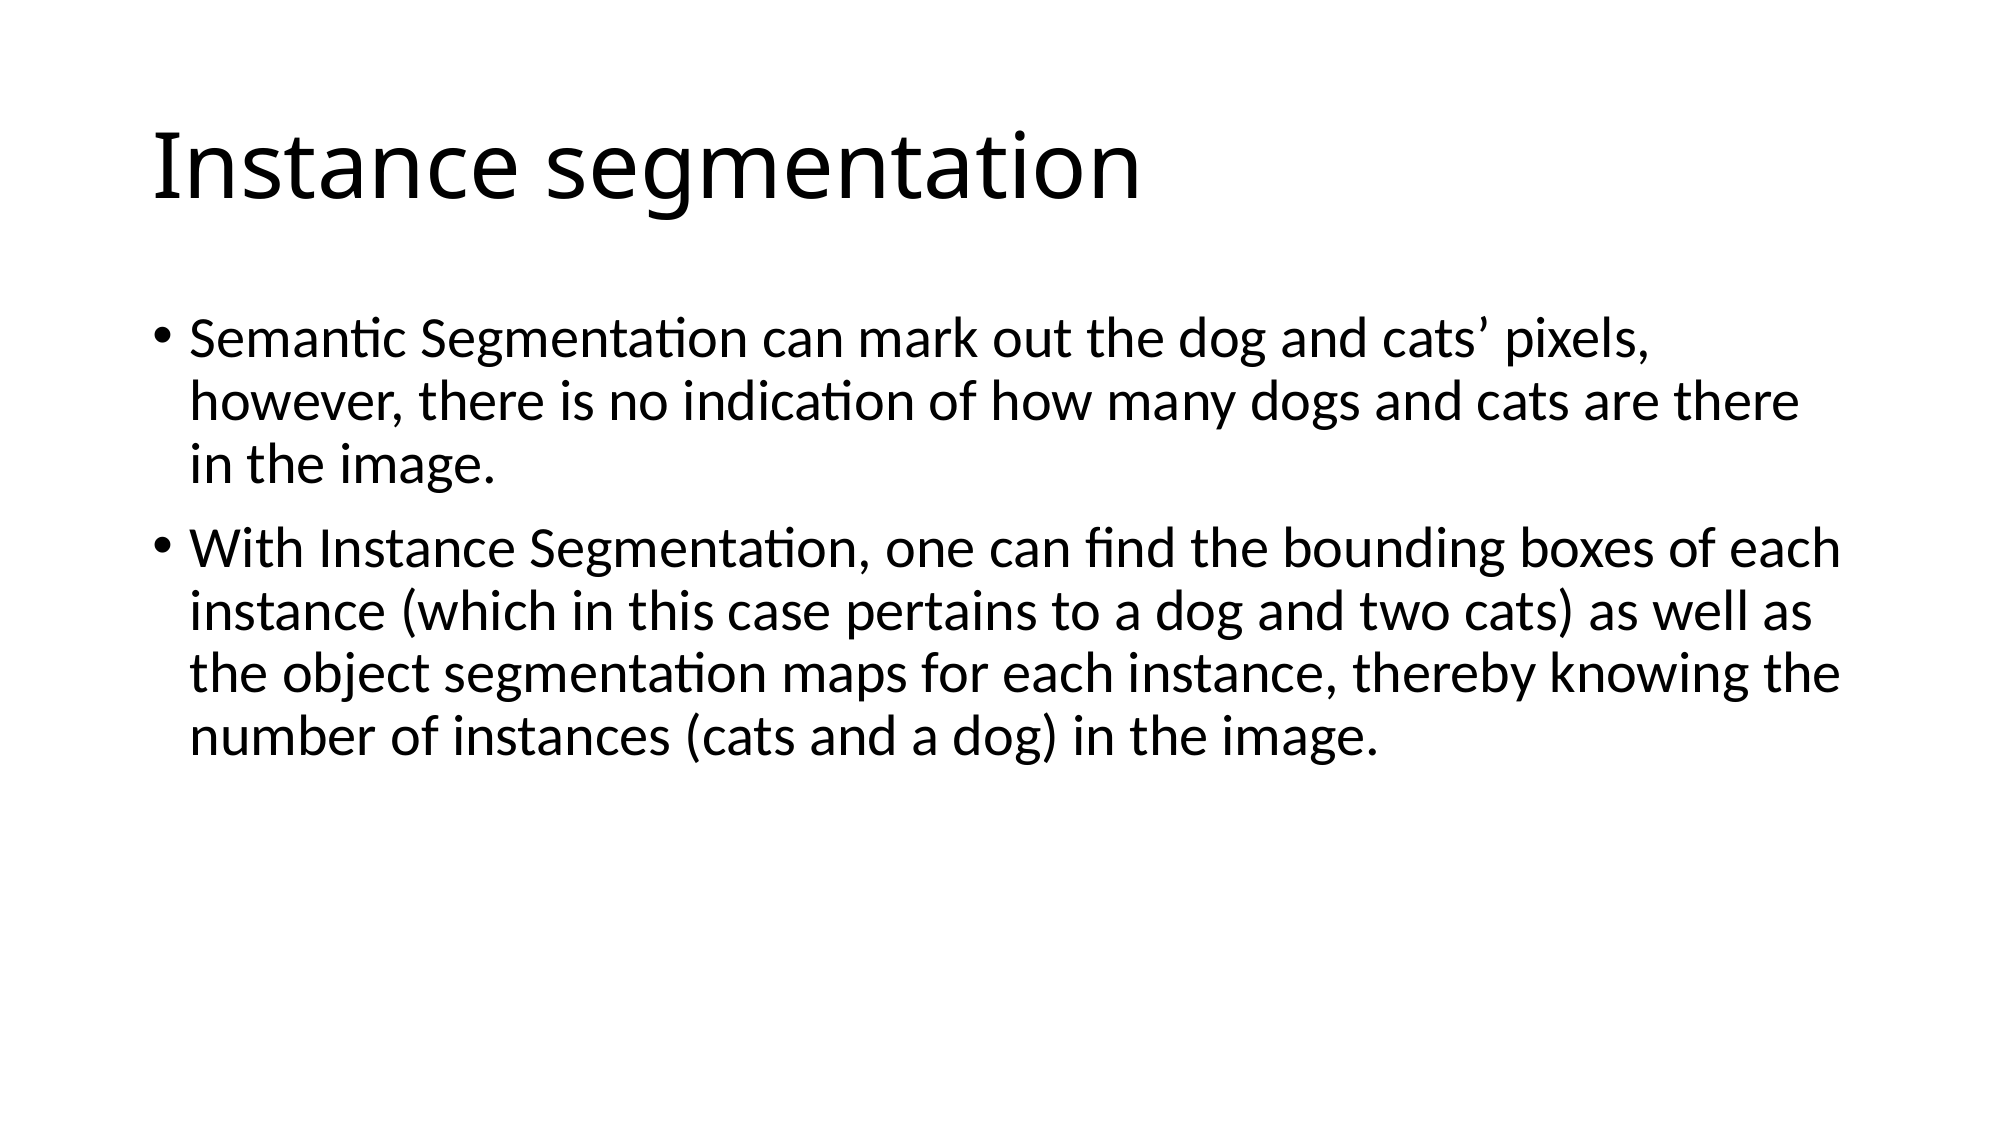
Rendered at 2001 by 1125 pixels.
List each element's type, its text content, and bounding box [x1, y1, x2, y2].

list Semantic Segmentation can mark out the dog and cats’ pixels, however, there is no indication of how many dogs and cats are there in the image. With Instance Segmentation, one can find the bounding boxes of each instance (which in this case pertains to a dog and two cats) as well as the object segmentation maps for each instance, thereby knowing the number of instances (cats and a dog) in the image. [137, 299, 1863, 1014]
title Instance segmentation [137, 59, 1863, 278]
